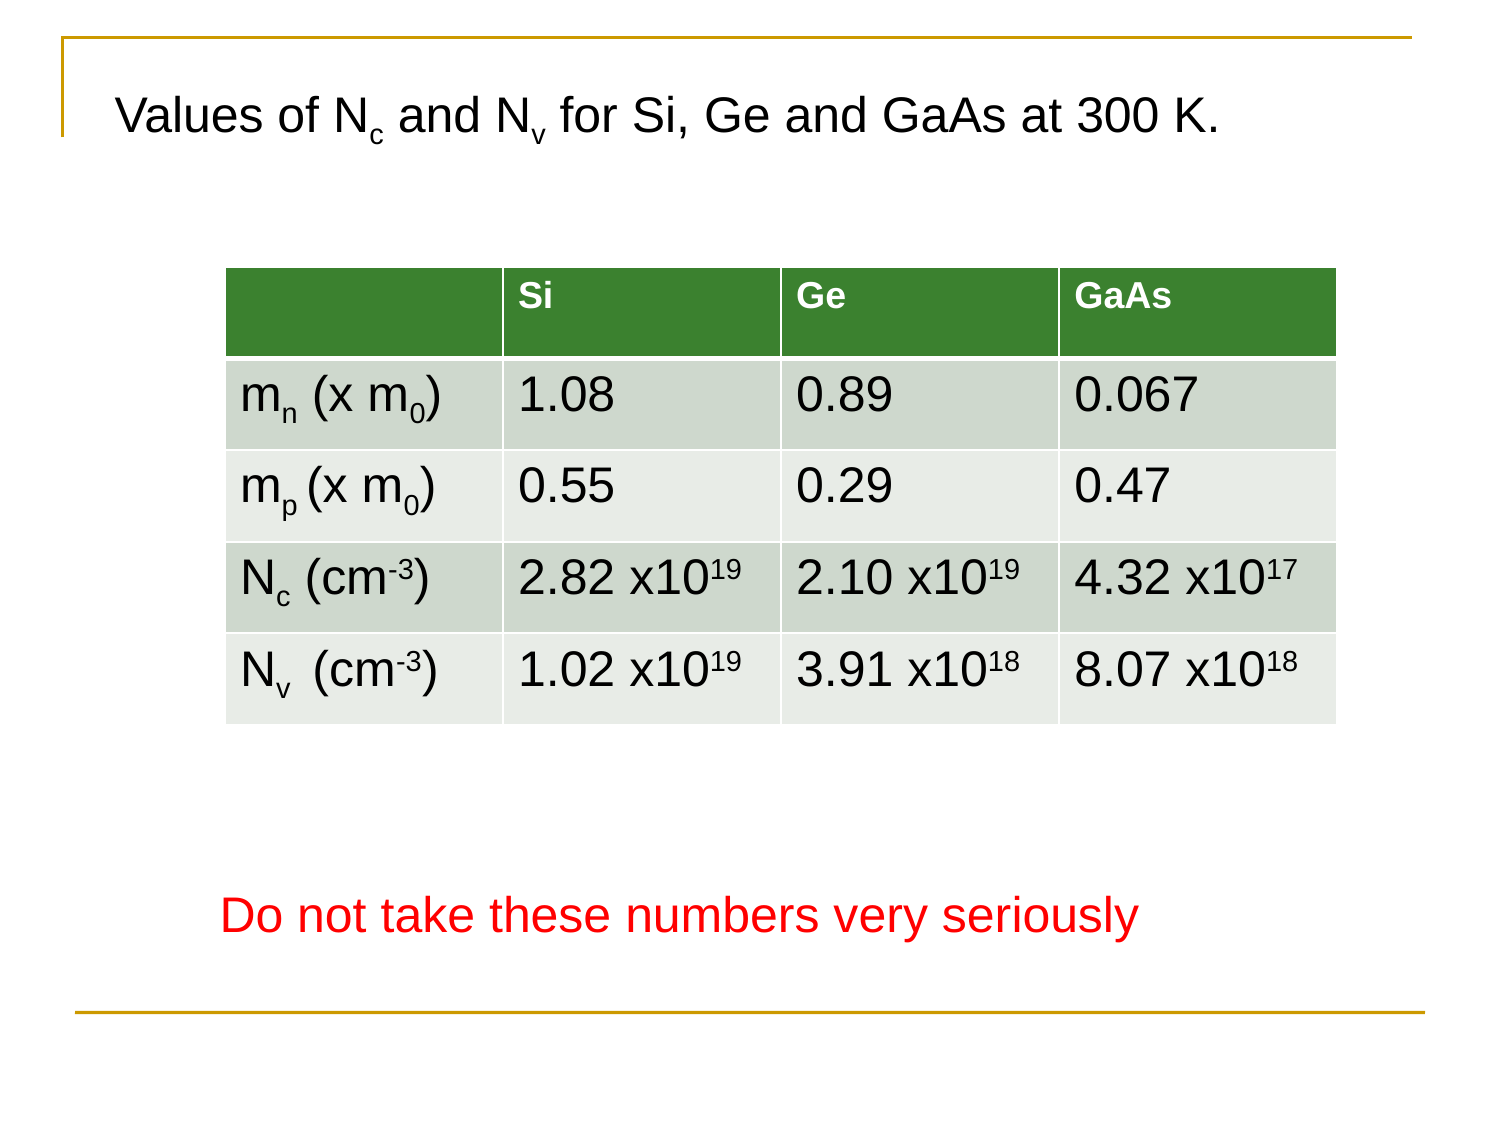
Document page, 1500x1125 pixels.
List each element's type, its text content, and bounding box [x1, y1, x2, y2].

table_cell 2.82 x1019 [504, 543, 780, 632]
table_header [226, 268, 502, 356]
table_cell 0.55 [504, 451, 780, 541]
table_cell Nv (cm-3) [226, 634, 502, 724]
table_cell 0.89 [782, 361, 1058, 449]
table_cell 0.47 [1060, 451, 1336, 541]
table_cell 4.32 x1017 [1060, 543, 1336, 632]
table_header Ge [782, 268, 1058, 356]
text_box Values of Nc and Nv for Si, Ge and GaAs at 300 K. [99, 74, 1313, 158]
table_cell 8.07 x1018 [1060, 634, 1336, 724]
text_box Do not take these numbers very seriously [204, 874, 1155, 950]
table_cell 0.29 [782, 451, 1058, 541]
table_cell mn (x m0) [226, 361, 502, 449]
table_cell mp (x m0) [226, 451, 502, 541]
table_cell Nc (cm-3) [226, 543, 502, 632]
table_cell 0.067 [1060, 361, 1336, 449]
table_cell 1.02 x1019 [504, 634, 780, 724]
table_cell 2.10 x1019 [782, 543, 1058, 632]
table_cell 3.91 x1018 [782, 634, 1058, 724]
table_header GaAs [1060, 268, 1336, 356]
table_header Si [504, 268, 780, 356]
table_cell 1.08 [504, 361, 780, 449]
